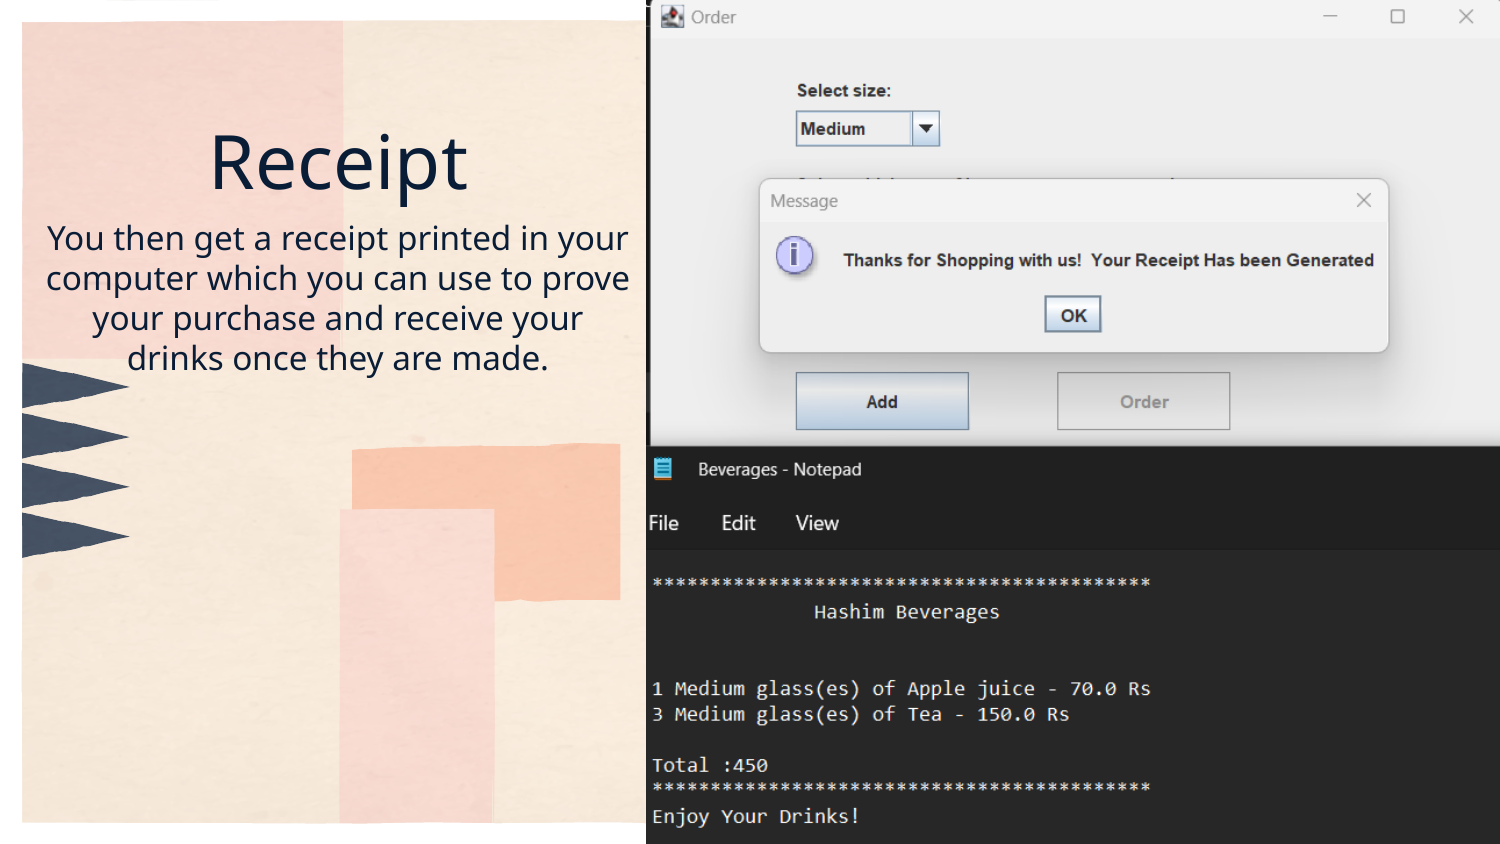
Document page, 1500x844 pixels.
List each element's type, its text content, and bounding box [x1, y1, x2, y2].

subtitle You then get a receipt printed in your computer which you can use to prove your purchase and receive your drinks once they are made. [30, 202, 641, 309]
title Receipt [64, 99, 613, 202]
picture [646, 0, 1500, 844]
